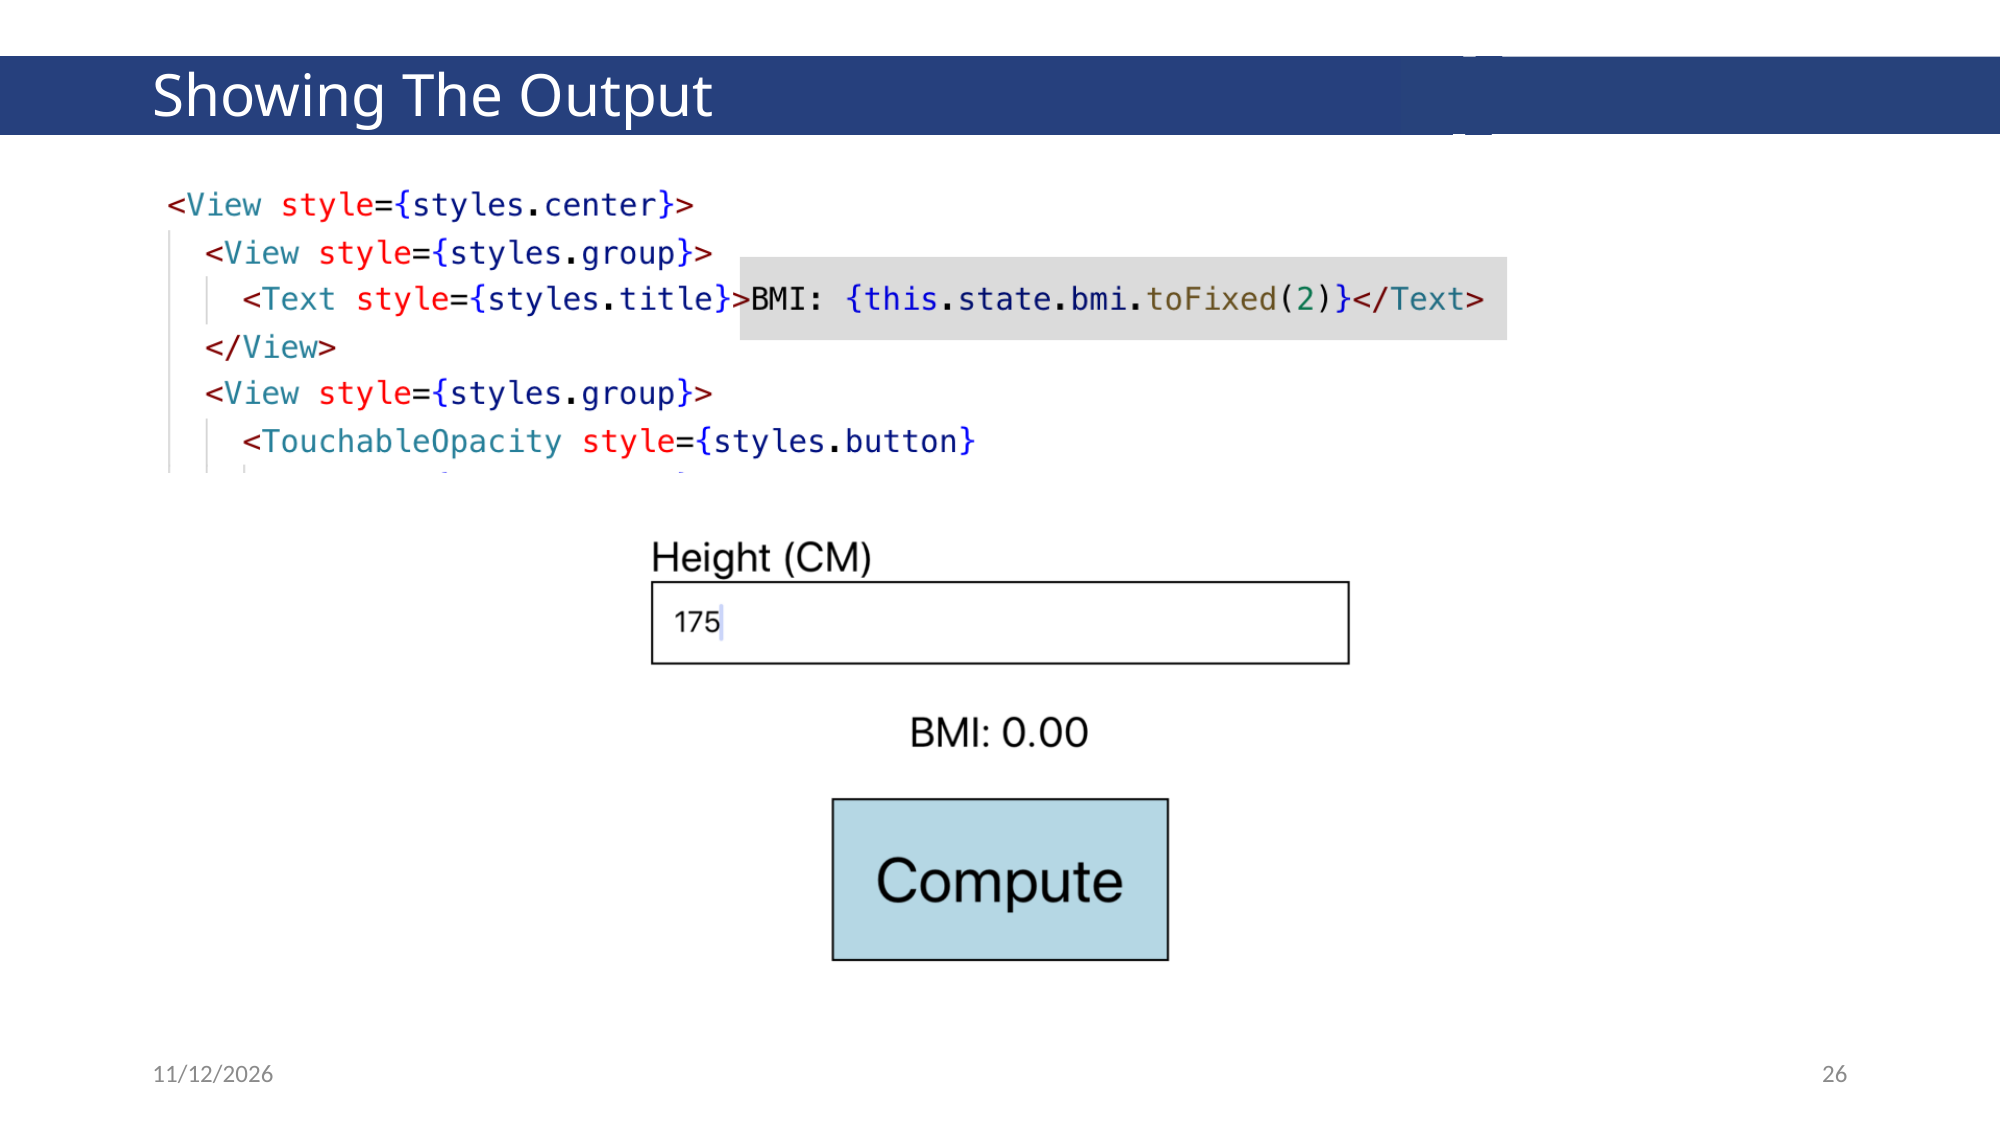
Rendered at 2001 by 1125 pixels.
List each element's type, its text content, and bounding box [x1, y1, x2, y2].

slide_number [137, 1042, 365, 1103]
picture [624, 508, 1381, 1007]
picture [137, 180, 1544, 473]
picture [0, 56, 137, 135]
slide_number 25 [1640, 1042, 1863, 1103]
picture [1863, 50, 2001, 144]
title Showing The Output [137, 43, 1863, 152]
